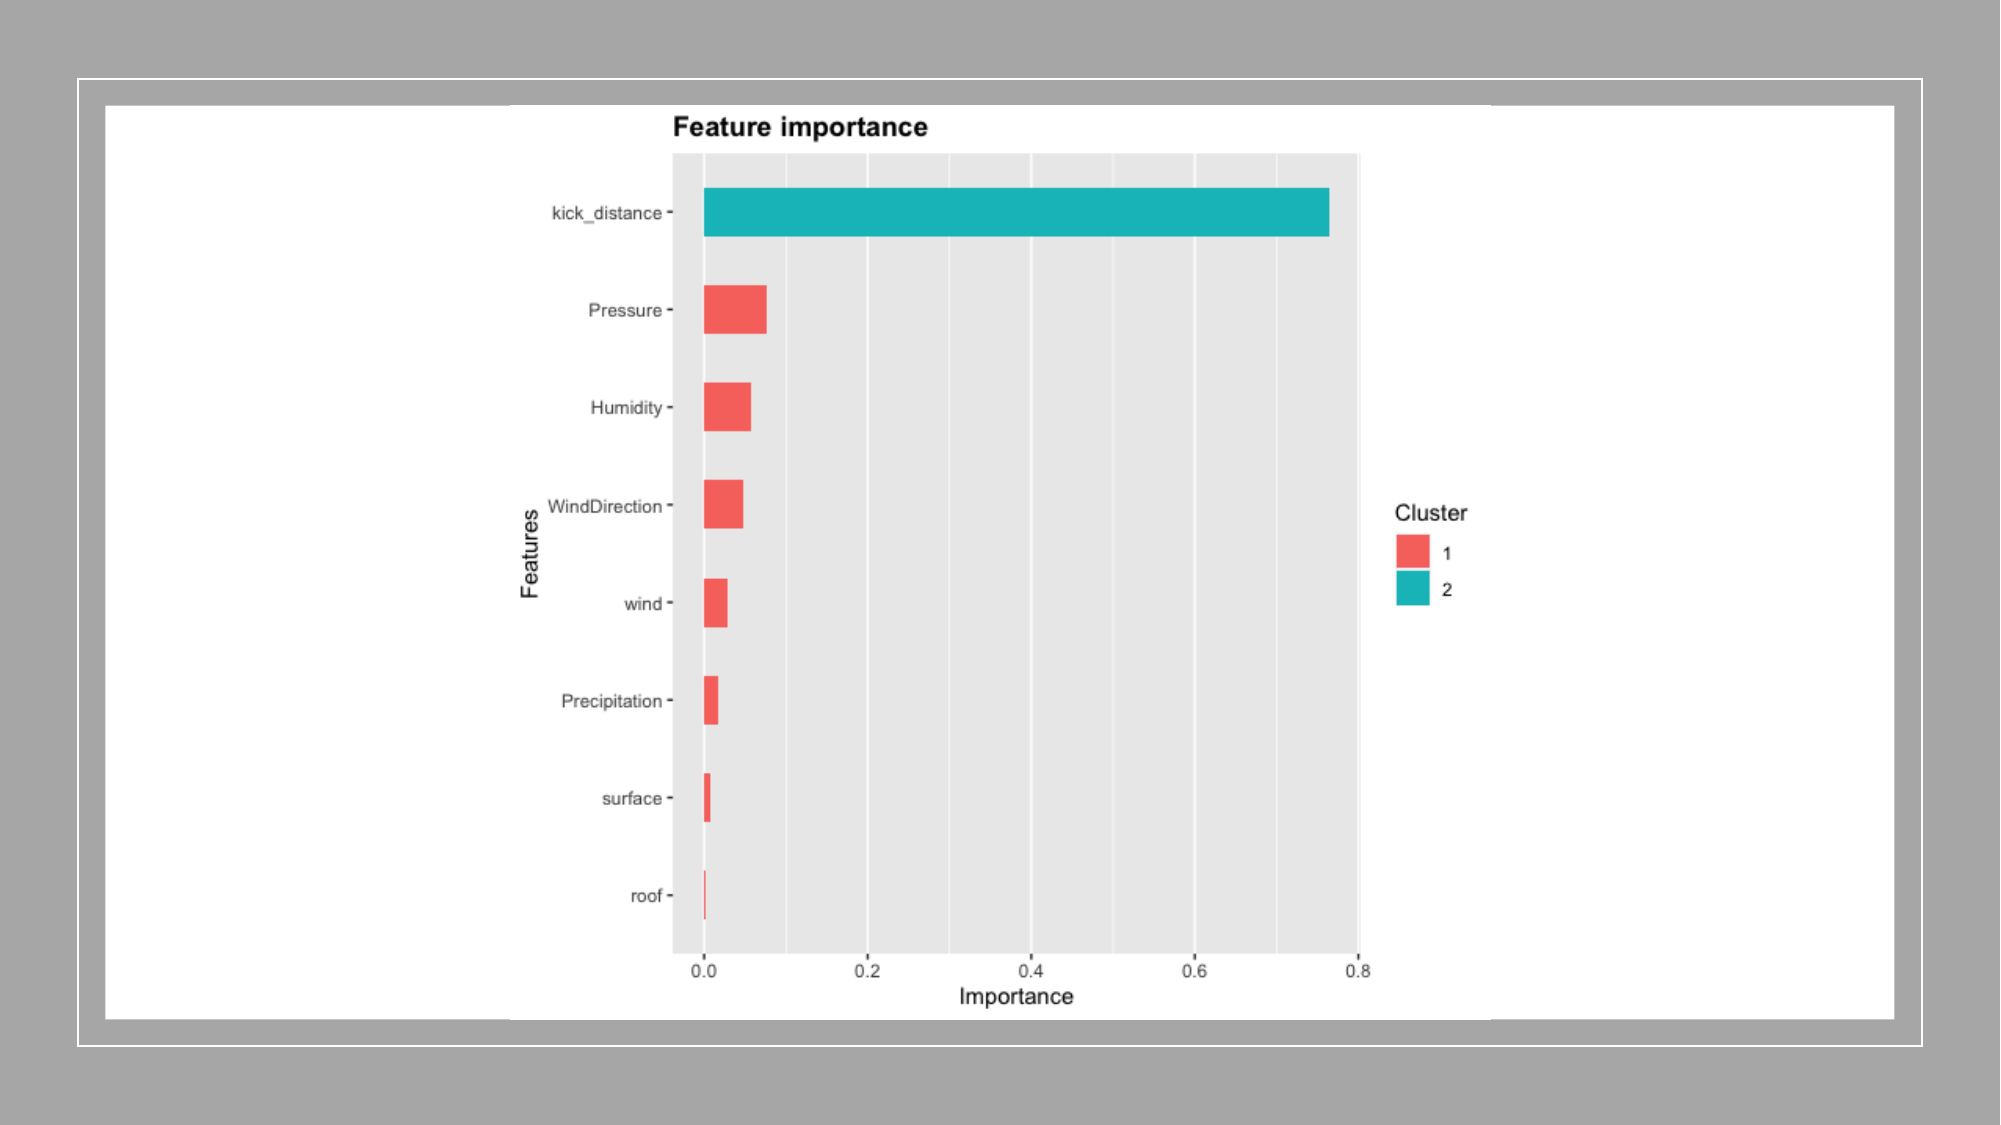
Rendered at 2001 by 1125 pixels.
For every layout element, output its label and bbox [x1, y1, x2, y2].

picture [510, 105, 1491, 1020]
text_box [104, 104, 1895, 1020]
text_box [77, 78, 1923, 1047]
text_box [0, 0, 2000, 1125]
